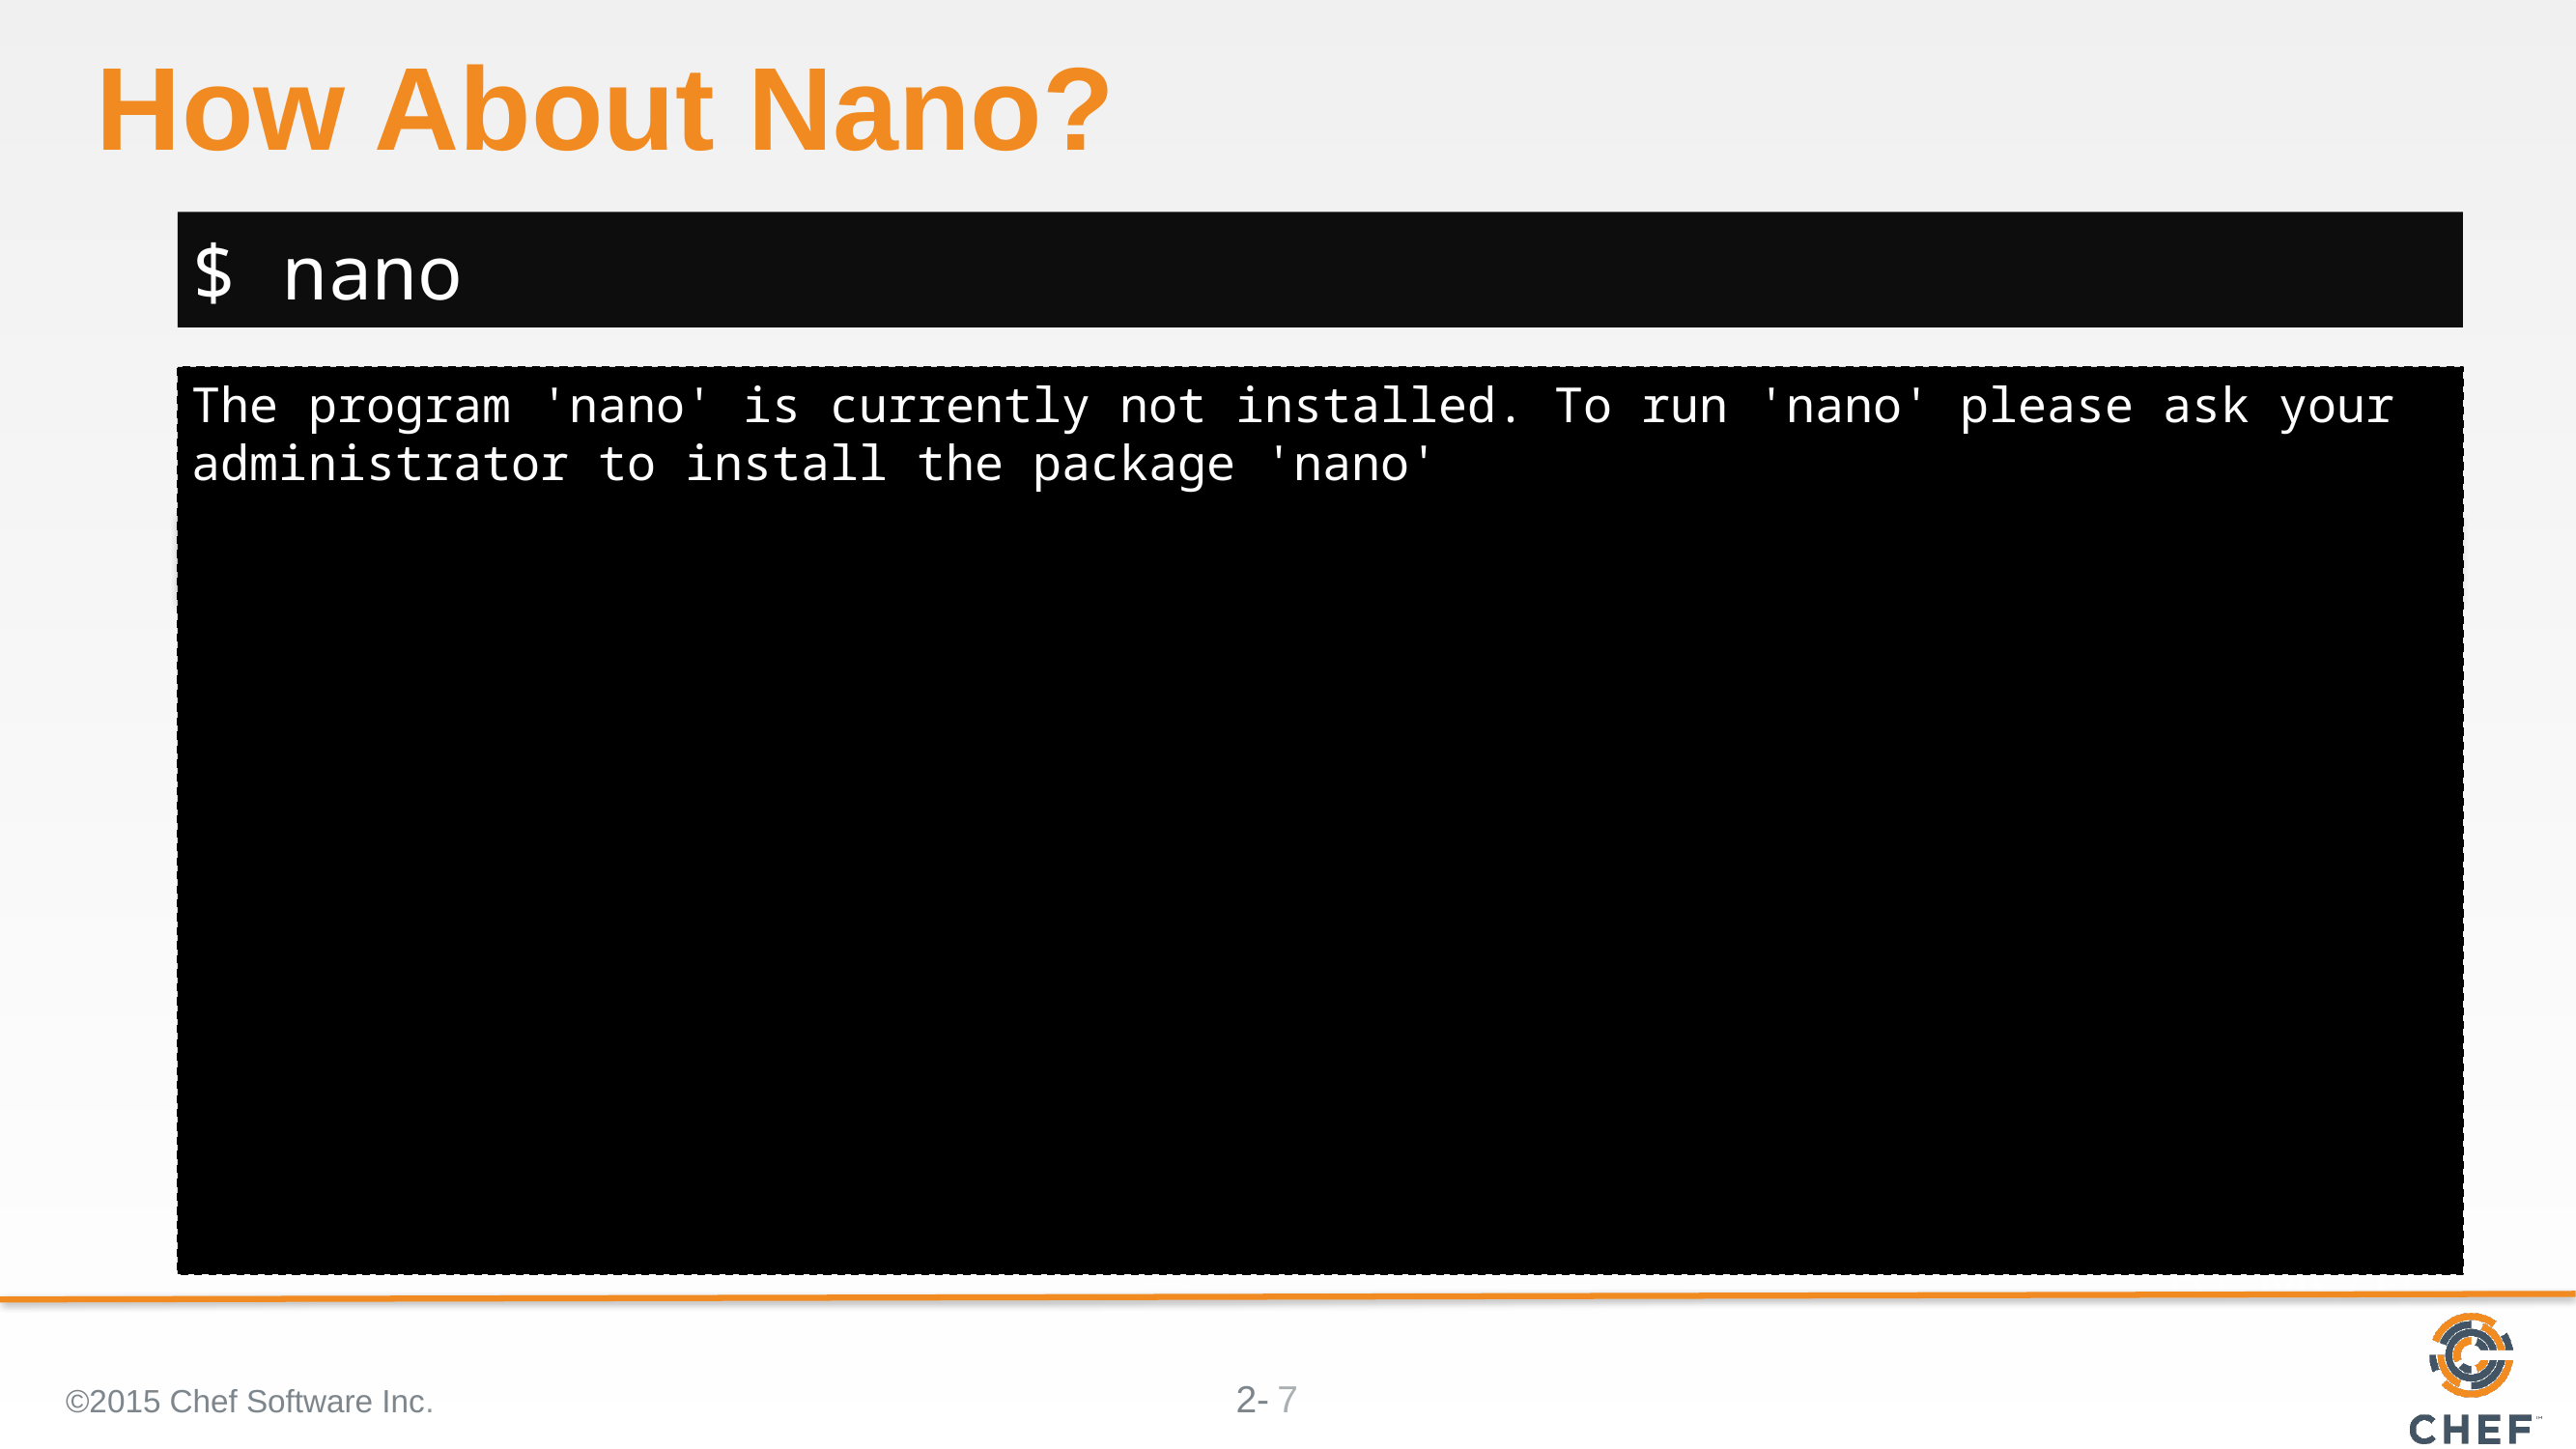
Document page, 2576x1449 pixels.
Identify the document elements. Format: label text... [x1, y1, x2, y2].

picture [2399, 1297, 2550, 1449]
list $ nano [177, 212, 2463, 327]
title How About Nano? [96, 48, 2463, 180]
slide_number 7 [998, 1359, 1578, 1437]
list The program 'nano' is currently not installed. To run 'nano' please ask your administrator to install the package 'nano' [177, 366, 2464, 1275]
footer ©2015 Chef Software Inc. [51, 1359, 952, 1440]
